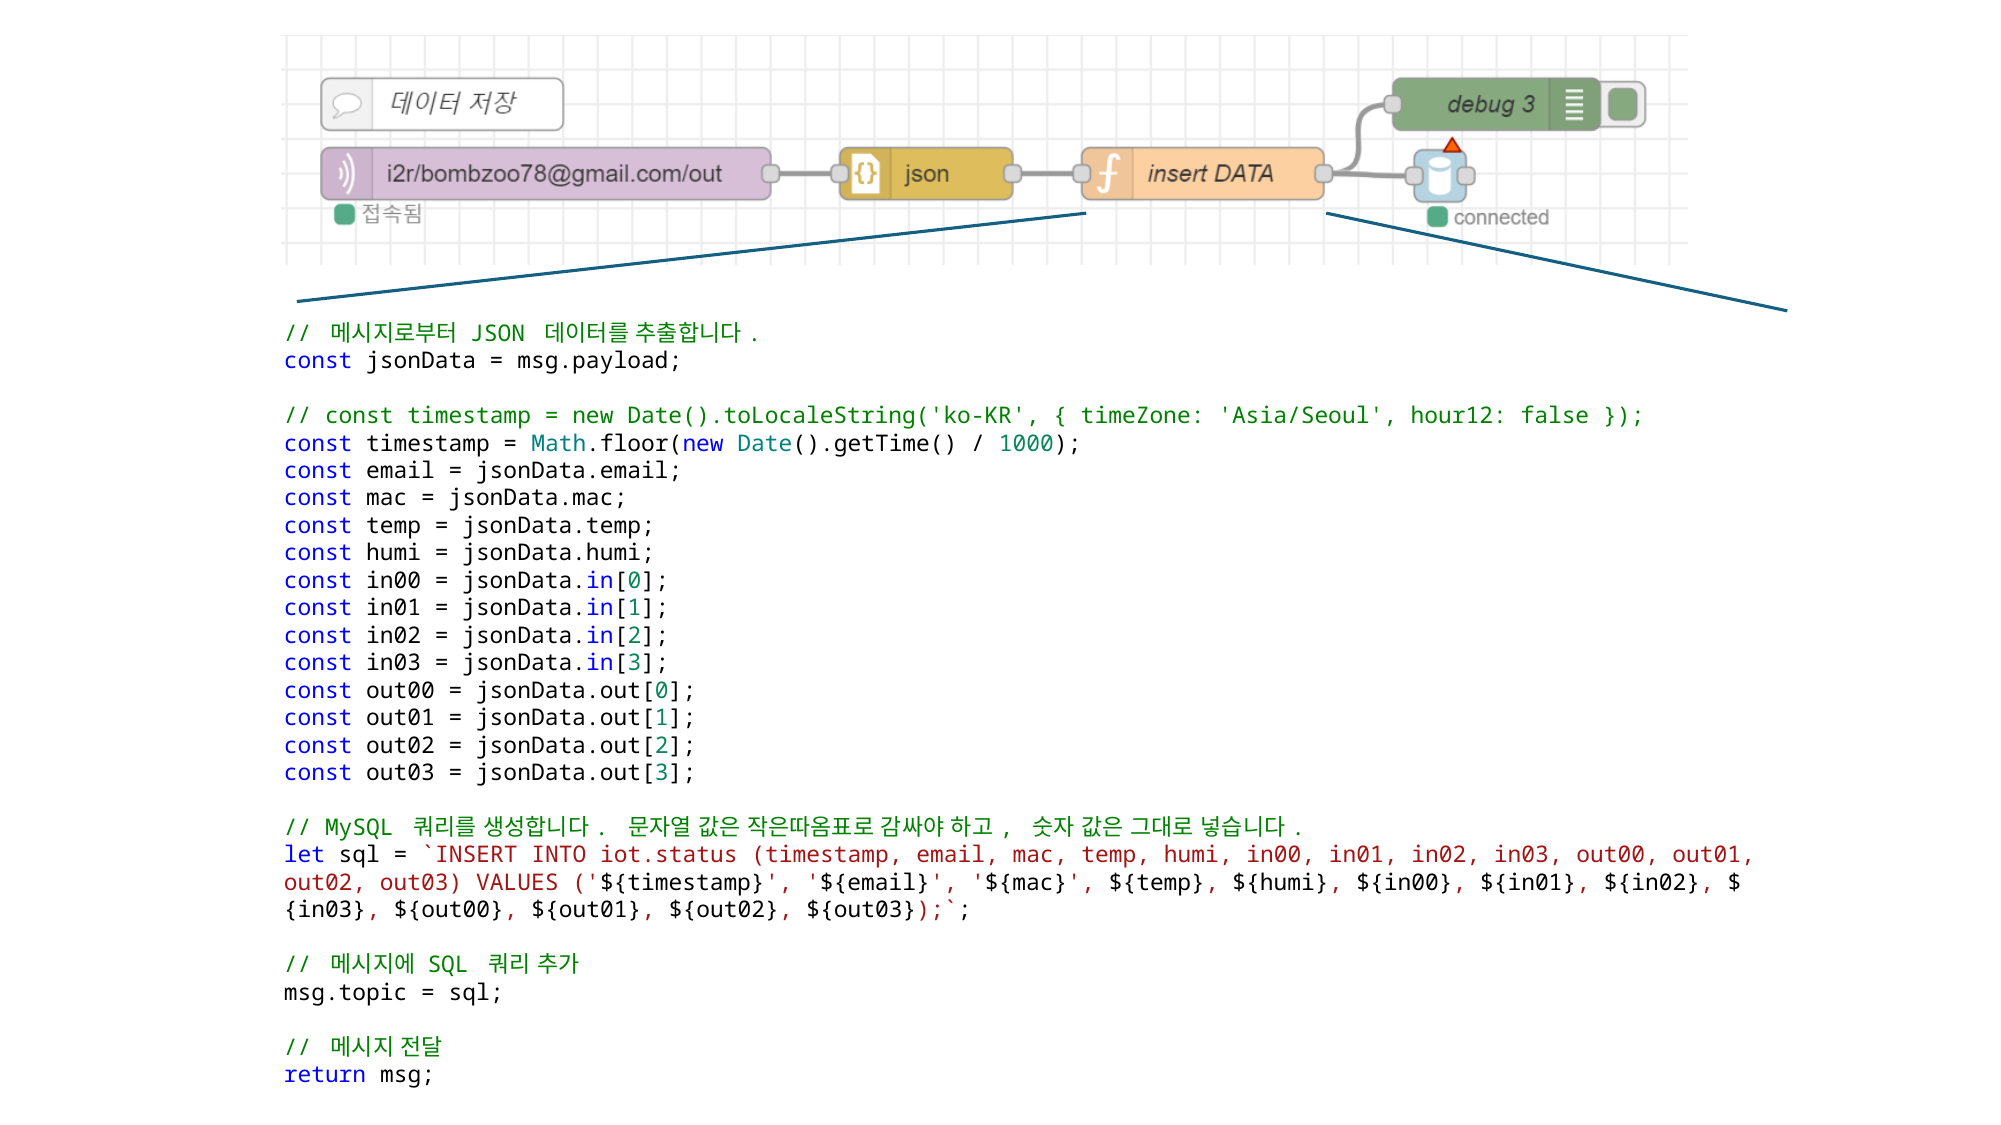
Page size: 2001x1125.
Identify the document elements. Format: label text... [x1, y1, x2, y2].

text_box // 메시지로부터 JSON 데이터를 추출합니다. const jsonData = msg.payload; // const timestamp = new Date().toLocaleString('ko-KR', { timeZone: 'Asia/Seoul', hour12: false }); const timestamp = Math.floor(new Date().getTime() / 1000); const email = jsonData.email; const mac = jsonData.mac; const temp = jsonData.temp; const humi = jsonData.humi; const in00 = jsonData.in[0]; const in01 = jsonData.in[1]; const in02 = jsonData.in[2]; const in03 = jsonData.in[3]; const out00 = jsonData.out[0]; const out01 = jsonData.out[1]; const out02 = jsonData.out[2]; const out03 = jsonData.out[3]; // MySQL 쿼리를 생성합니다. 문자열 값은 작은따옴표로 감싸야 하고, 숫자 값은 그대로 넣습니다. let sql = `INSERT INTO iot.status (timestamp, email, mac, temp, humi, in00, in01, in02, in03, out00, out01, out02, out03) VALUES ('${timestamp}', '${email}', '${mac}', ${temp}, ${humi}, ${in00}, ${in01}, ${in02}, ${in03}, ${out00}, ${out01}, ${out02}, ${out03});`; // 메시지에 SQL 쿼리 추가 msg.topic = sql; // 메시지 전달 return msg; [269, 310, 1834, 1095]
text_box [1325, 212, 1788, 312]
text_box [296, 212, 1087, 303]
picture [281, 34, 1689, 265]
